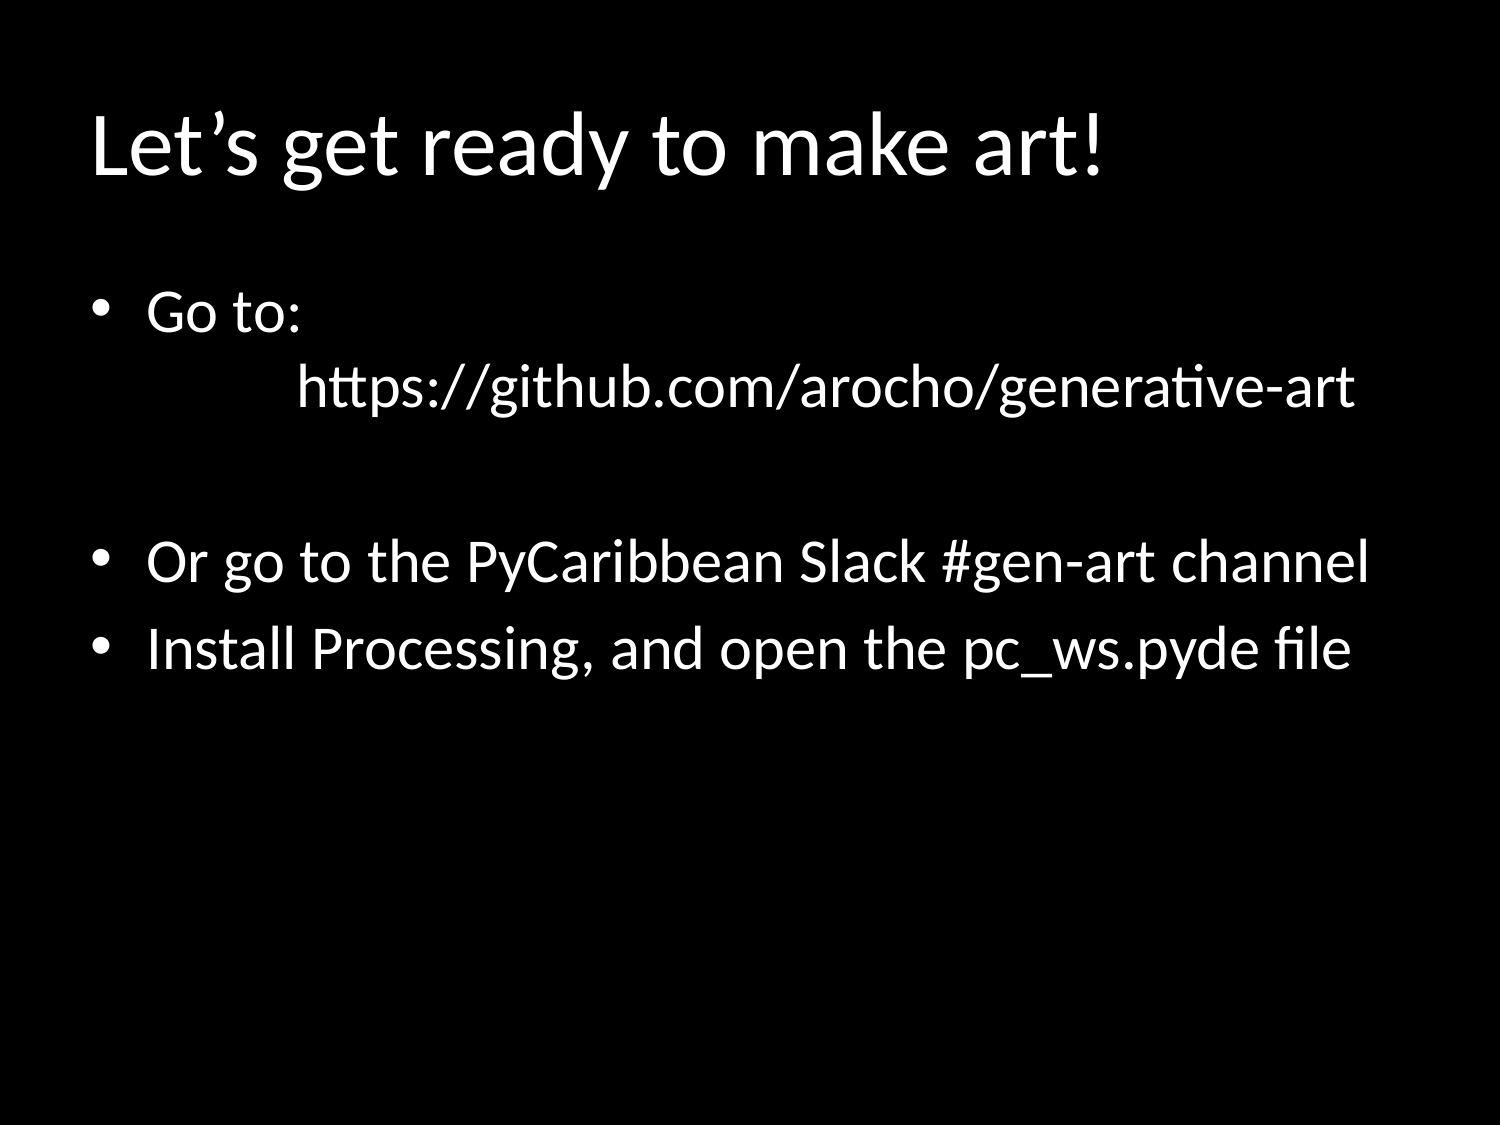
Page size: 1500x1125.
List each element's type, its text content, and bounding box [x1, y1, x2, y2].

list Go to: https://github.com/arocho/generative-art Or go to the PyCaribbean Slack #gen-art channel Install Processing, and open the pc_ws.pyde file [75, 262, 1467, 1005]
title Let’s get ready to make art! [75, 45, 1425, 233]
